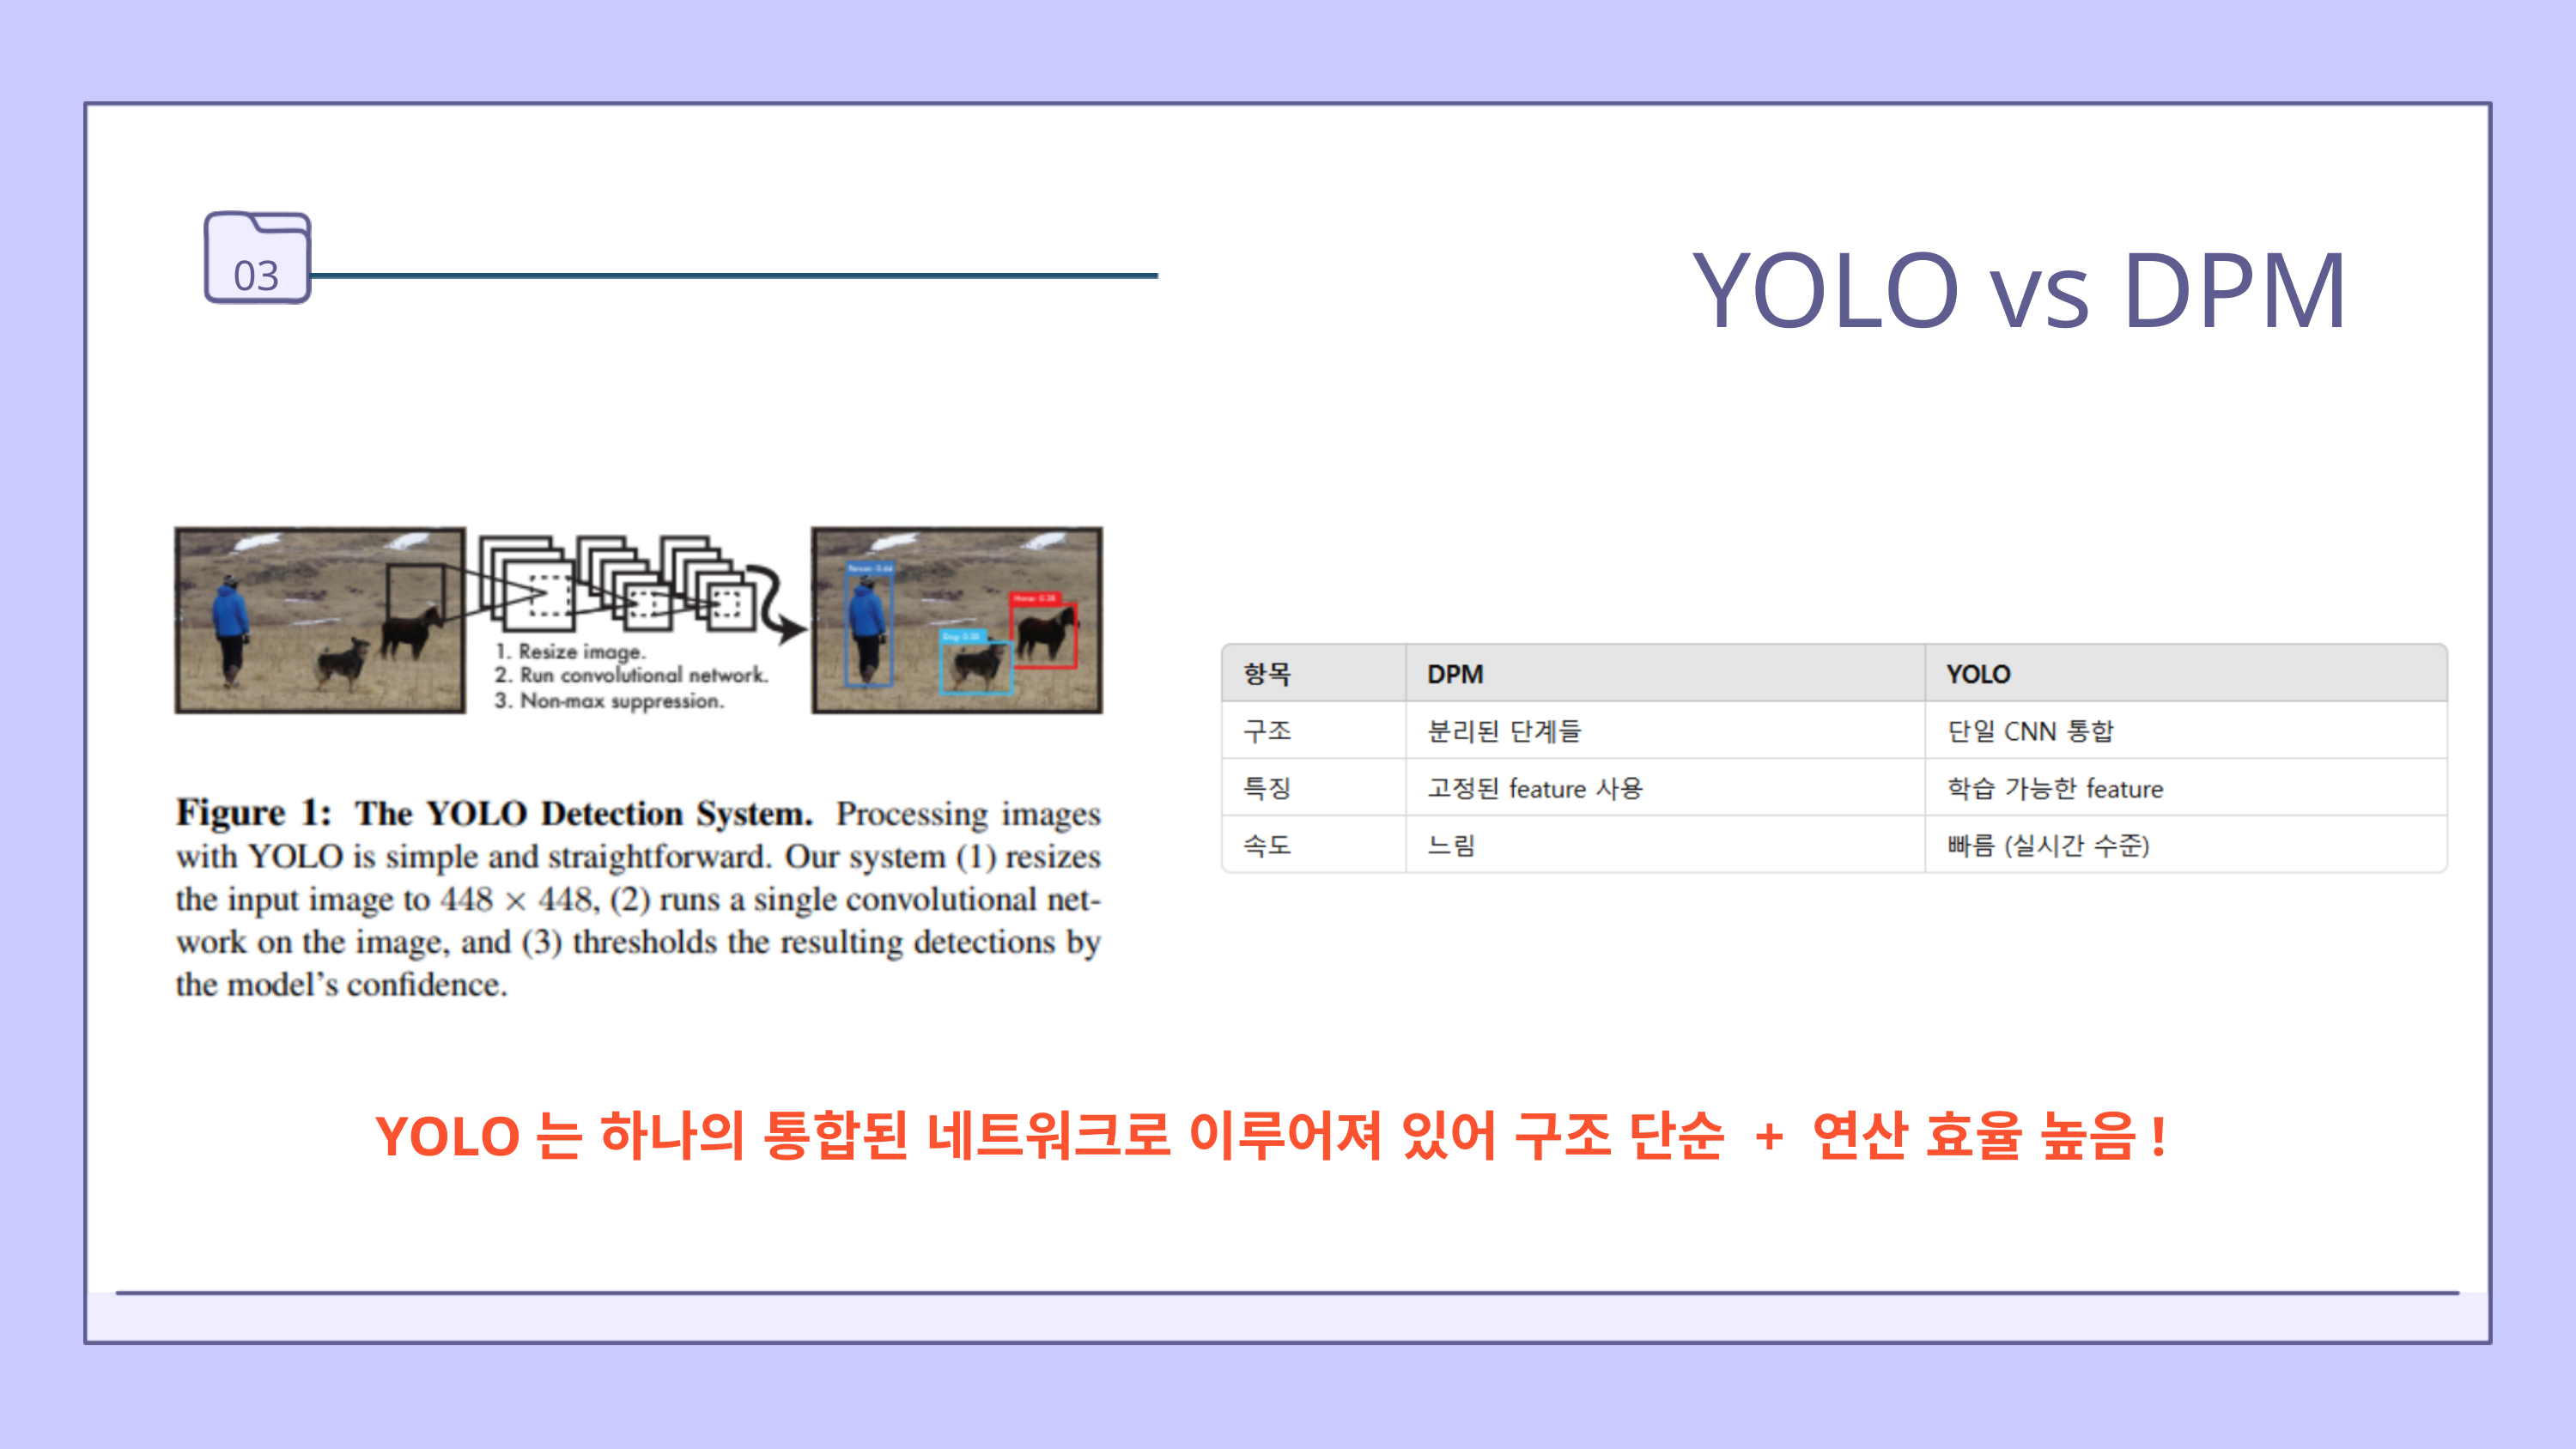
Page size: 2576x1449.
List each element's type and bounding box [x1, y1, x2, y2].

picture [83, 101, 2493, 1345]
